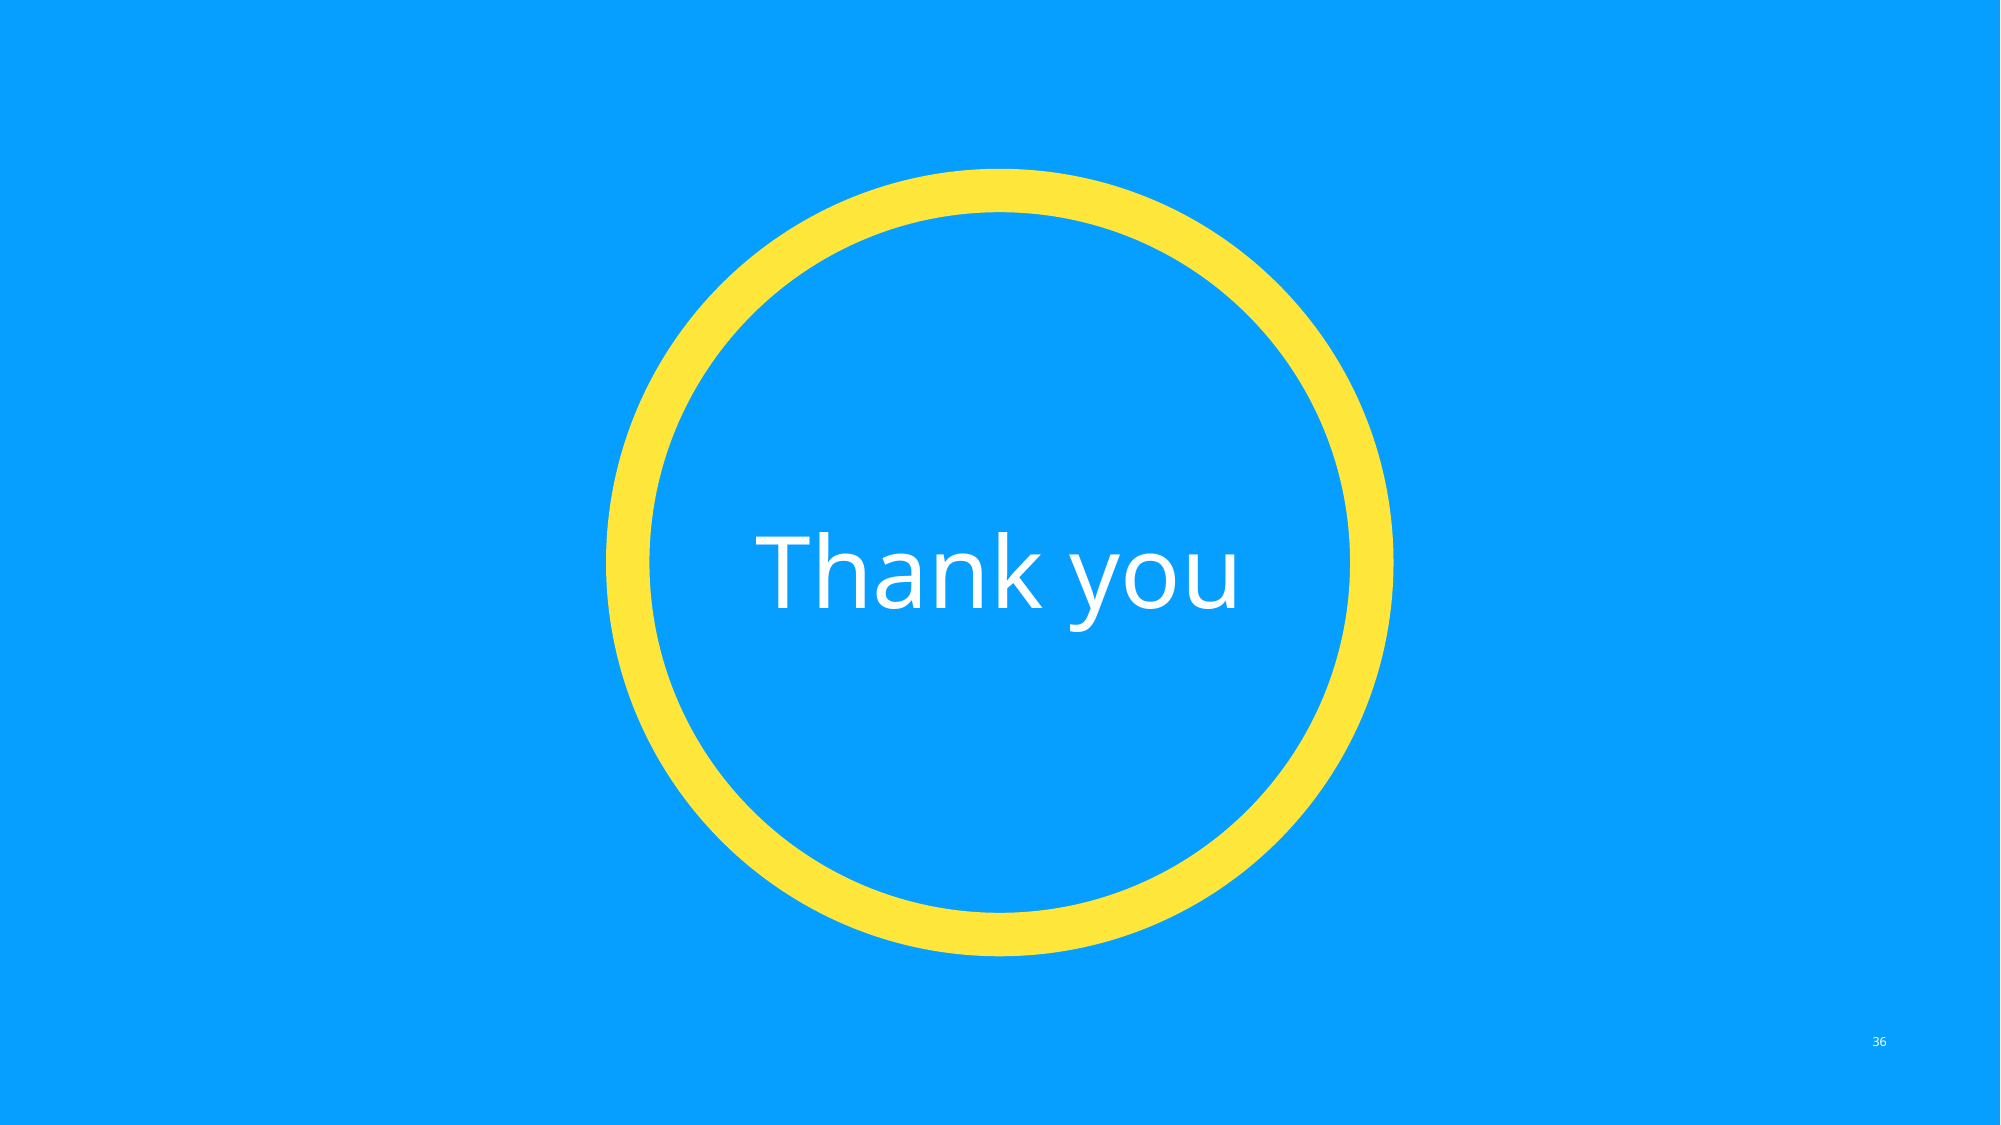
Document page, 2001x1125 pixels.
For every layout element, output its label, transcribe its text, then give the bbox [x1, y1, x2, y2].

title Thank you [220, 452, 1779, 673]
slide_number ‹#› [1841, 1035, 1887, 1051]
